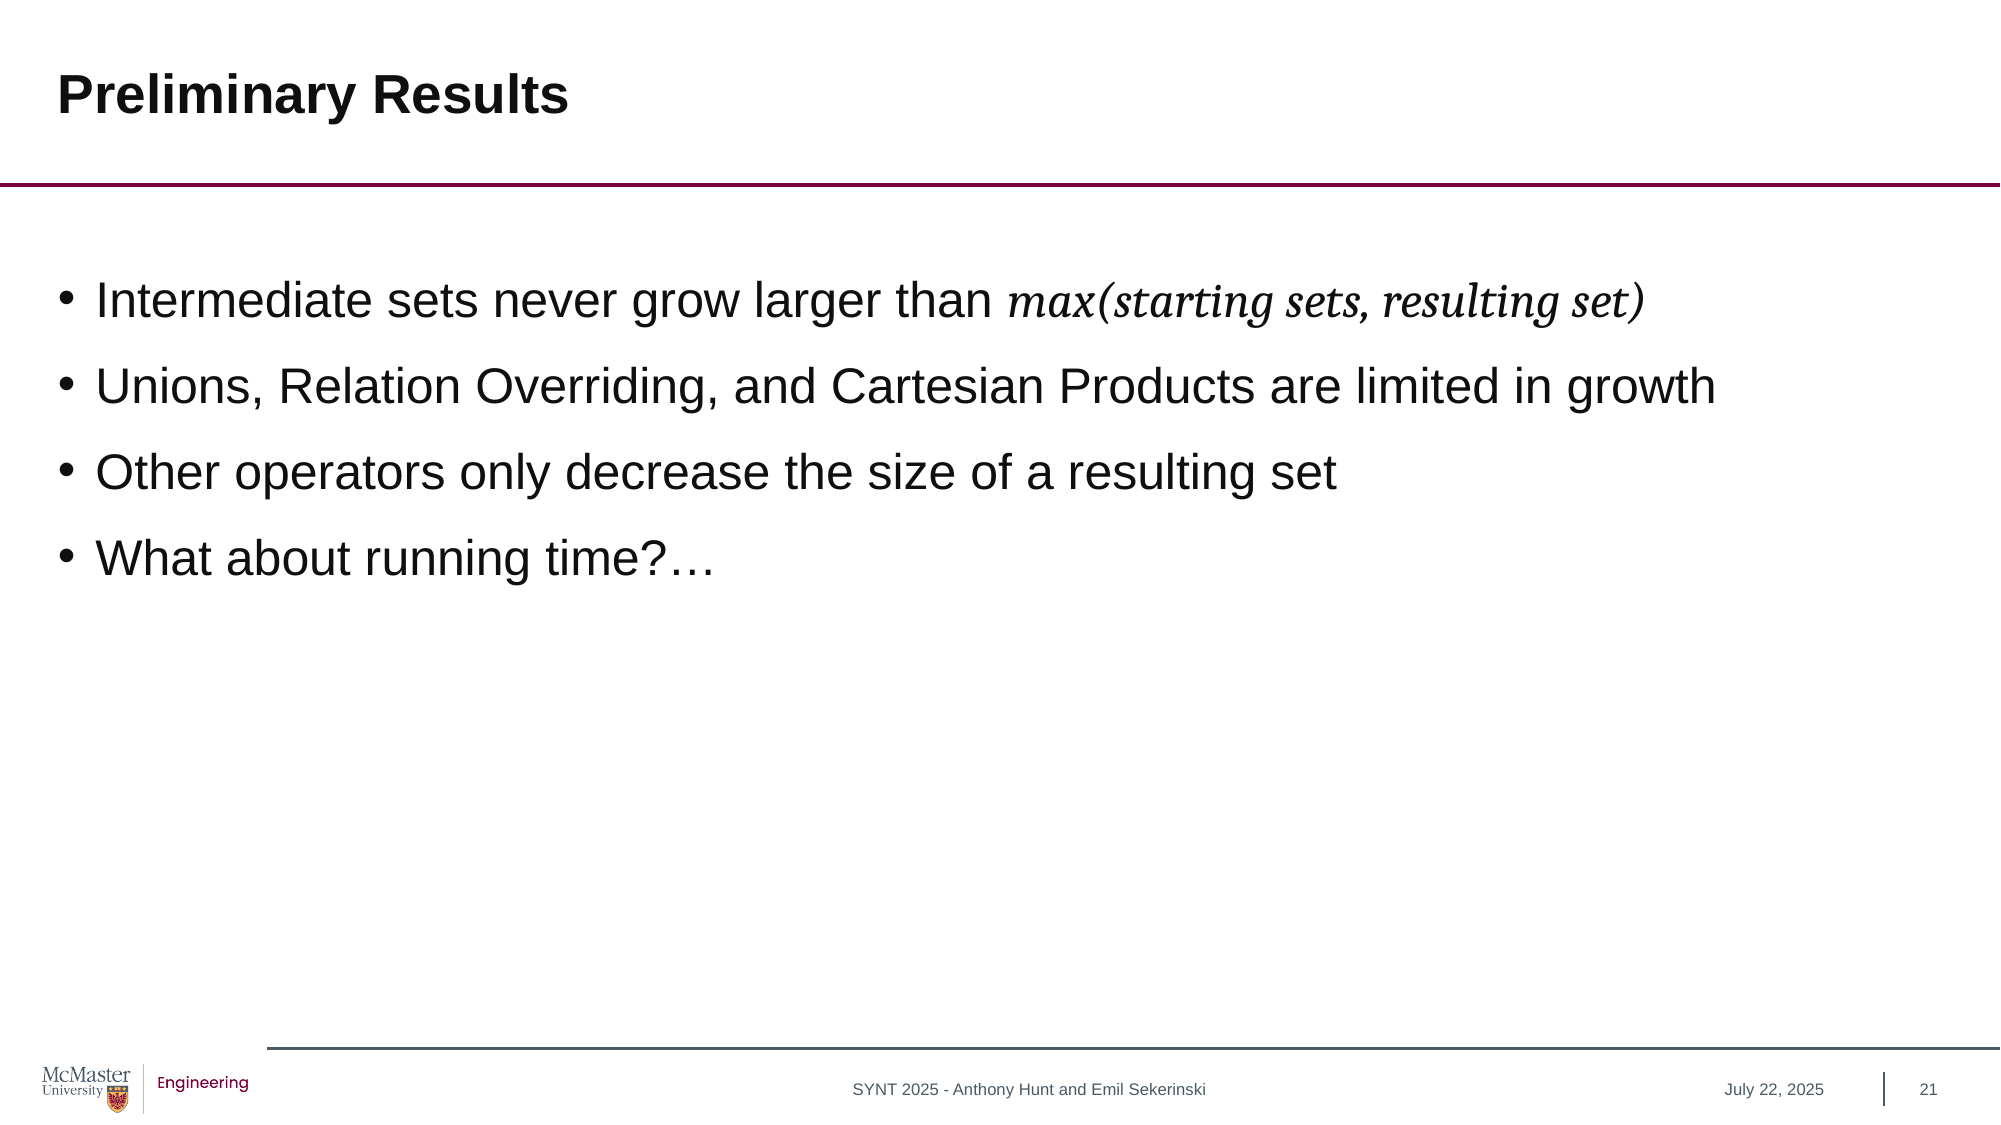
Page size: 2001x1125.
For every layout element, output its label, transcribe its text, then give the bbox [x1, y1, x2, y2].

picture [42, 1064, 248, 1114]
footer SYNT 2025 - Anthony Hunt and Emil Sekerinski [473, 1071, 1586, 1107]
slide_number 21 [1904, 1071, 1980, 1107]
list Intermediate sets never grow larger than max(starting sets, resulting set) Unions, Relation Overriding, and Cartesian Products are limited in growth Other operators only decrease the size of a resulting set What about running time?… [43, 254, 1957, 638]
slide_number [1586, 1071, 1840, 1107]
title Preliminary Results [43, 45, 1957, 118]
